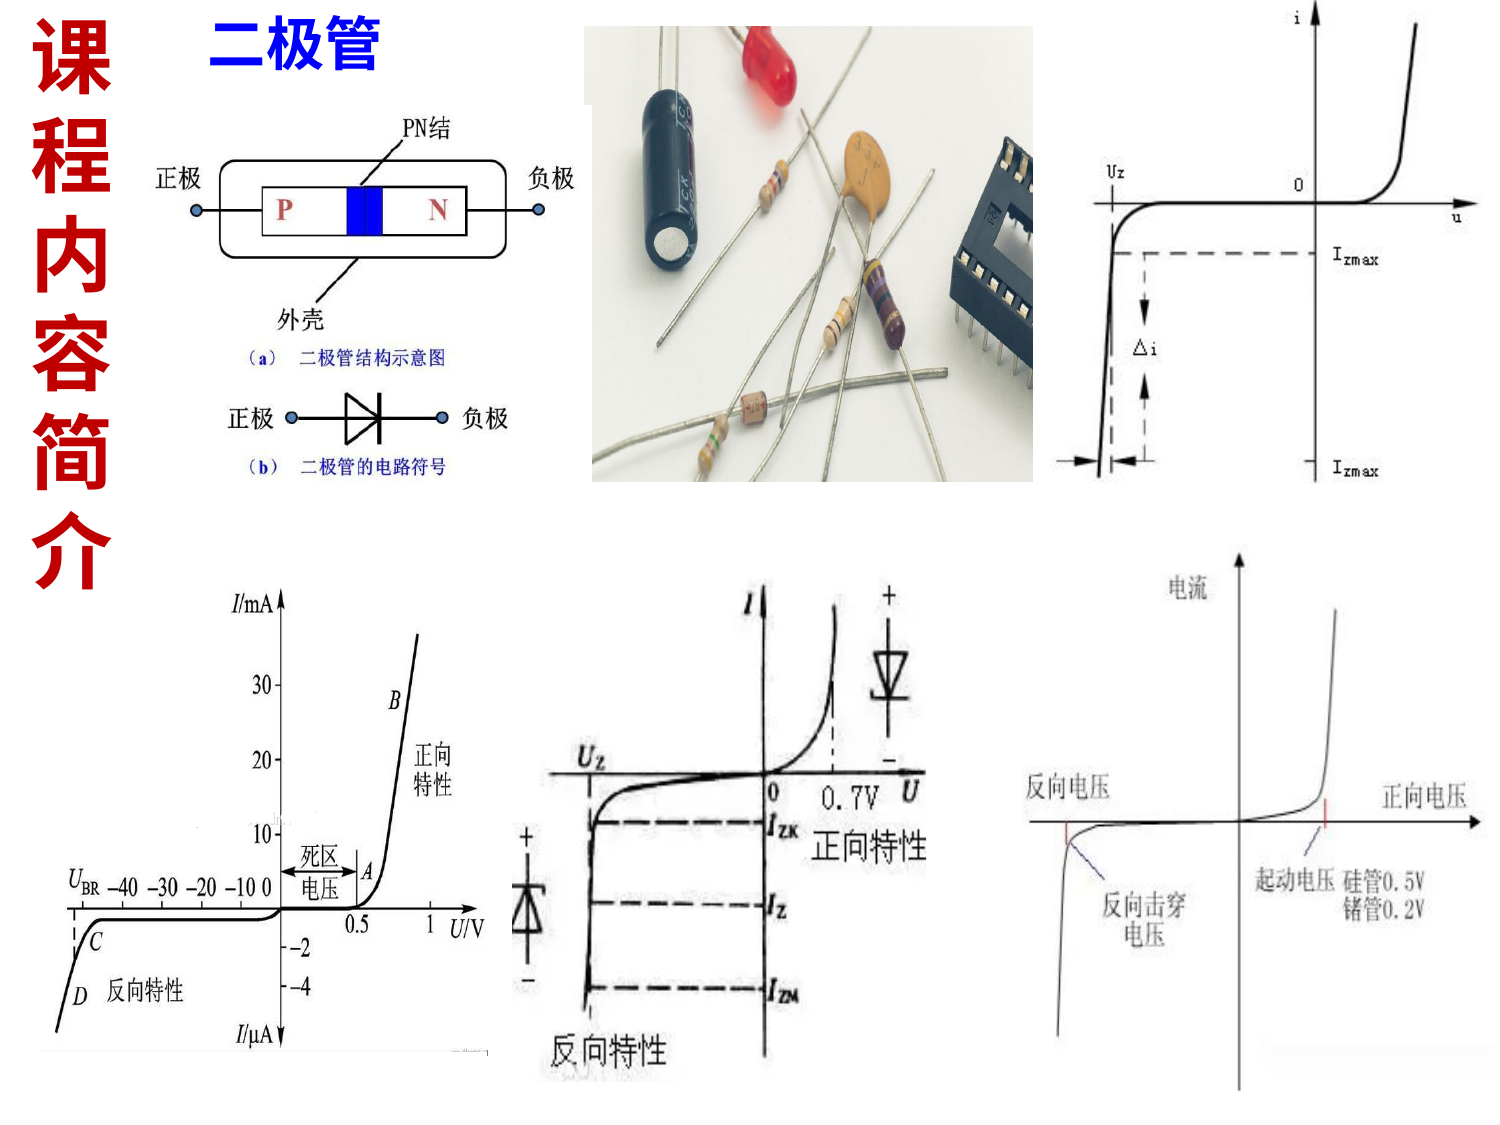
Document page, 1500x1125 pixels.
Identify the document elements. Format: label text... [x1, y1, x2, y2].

picture [1012, 543, 1496, 1093]
text_box 课程内容简介 [5, 0, 139, 609]
picture [41, 562, 512, 1056]
picture [1037, 0, 1500, 490]
text_box 二极管 [193, 0, 398, 85]
picture [135, 26, 1033, 500]
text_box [484, 562, 927, 1115]
